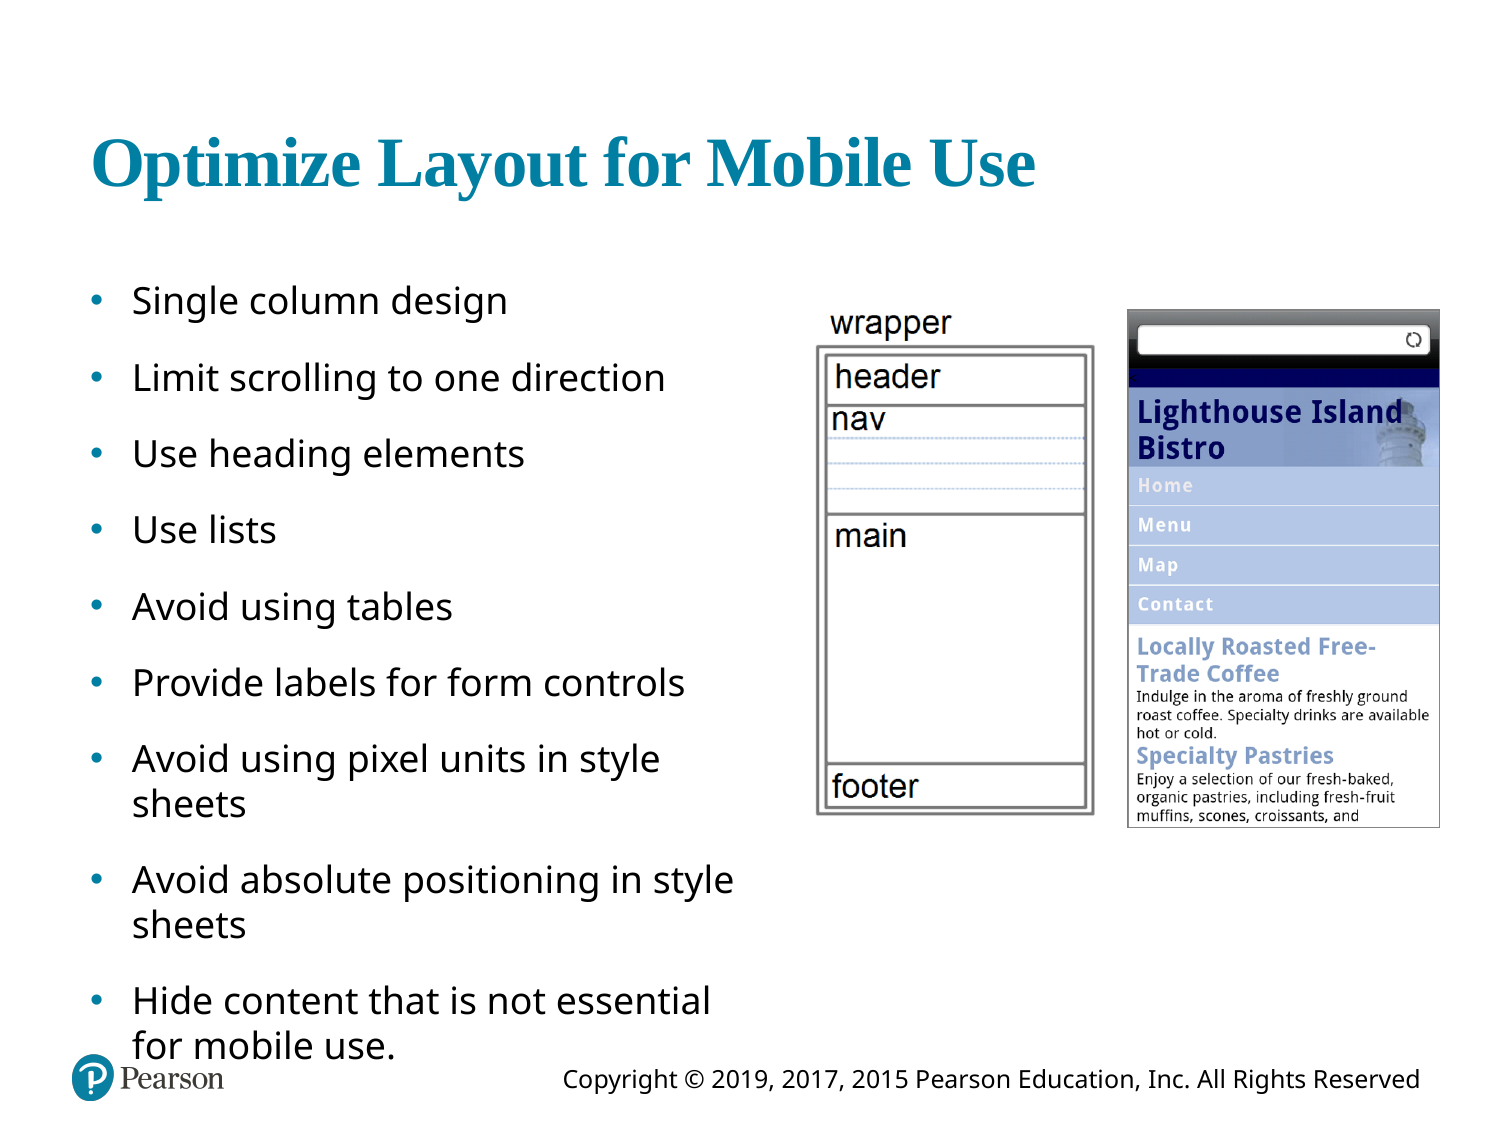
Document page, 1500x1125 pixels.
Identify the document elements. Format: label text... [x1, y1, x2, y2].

picture [1126, 309, 1440, 829]
picture [72, 1087, 83, 1101]
title Optimize Layout for Mobile Use [75, 0, 1425, 216]
list Single column design Limit scrolling to one direction Use heading elements Use lists Avoid using tables Provide labels for form controls Avoid using pixel units in style sheets Avoid absolute positioning in style sheets Hide content that is not essential for mobile use. [75, 262, 773, 1083]
picture [800, 309, 1107, 827]
picture [98, 1083, 224, 1101]
